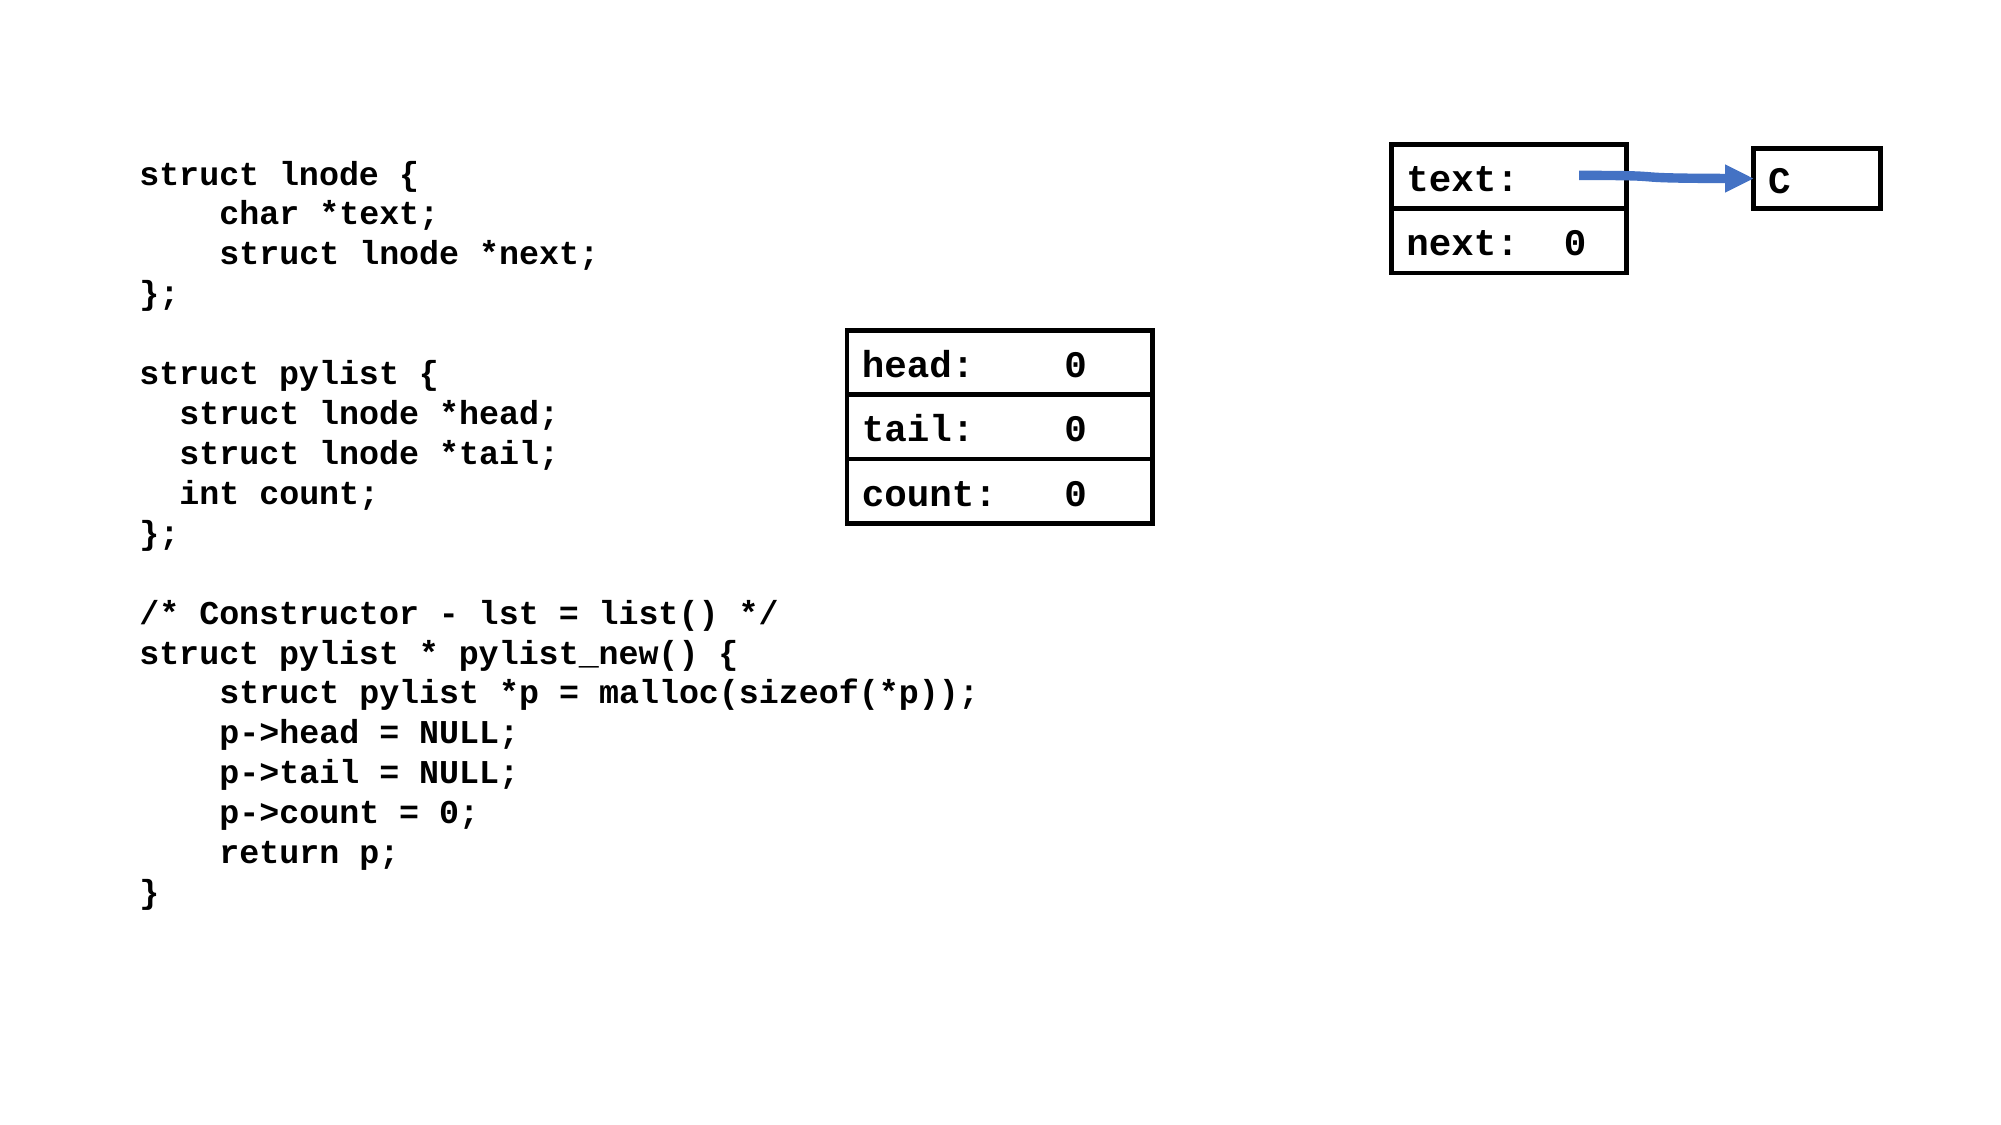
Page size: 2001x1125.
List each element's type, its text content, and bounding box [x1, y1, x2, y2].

text_box tail: 0 [846, 394, 1154, 460]
text_box struct lnode { char *text; struct lnode *next; }; struct pylist { struct lnode *head; struct lnode *tail; int count; }; /* Constructor - lst = list() */ struct pylist * pylist_new() { struct pylist *p = malloc(sizeof(*p)); p->head = NULL; p->tail = NULL; p->count = 0; return p; } [124, 144, 995, 918]
text_box text: [1391, 143, 1628, 208]
text_box count: 0 [846, 460, 1154, 524]
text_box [1579, 175, 1754, 179]
text_box C [1752, 147, 1882, 210]
text_box next: 0 [1391, 208, 1628, 274]
text_box head: 0 [846, 329, 1154, 394]
